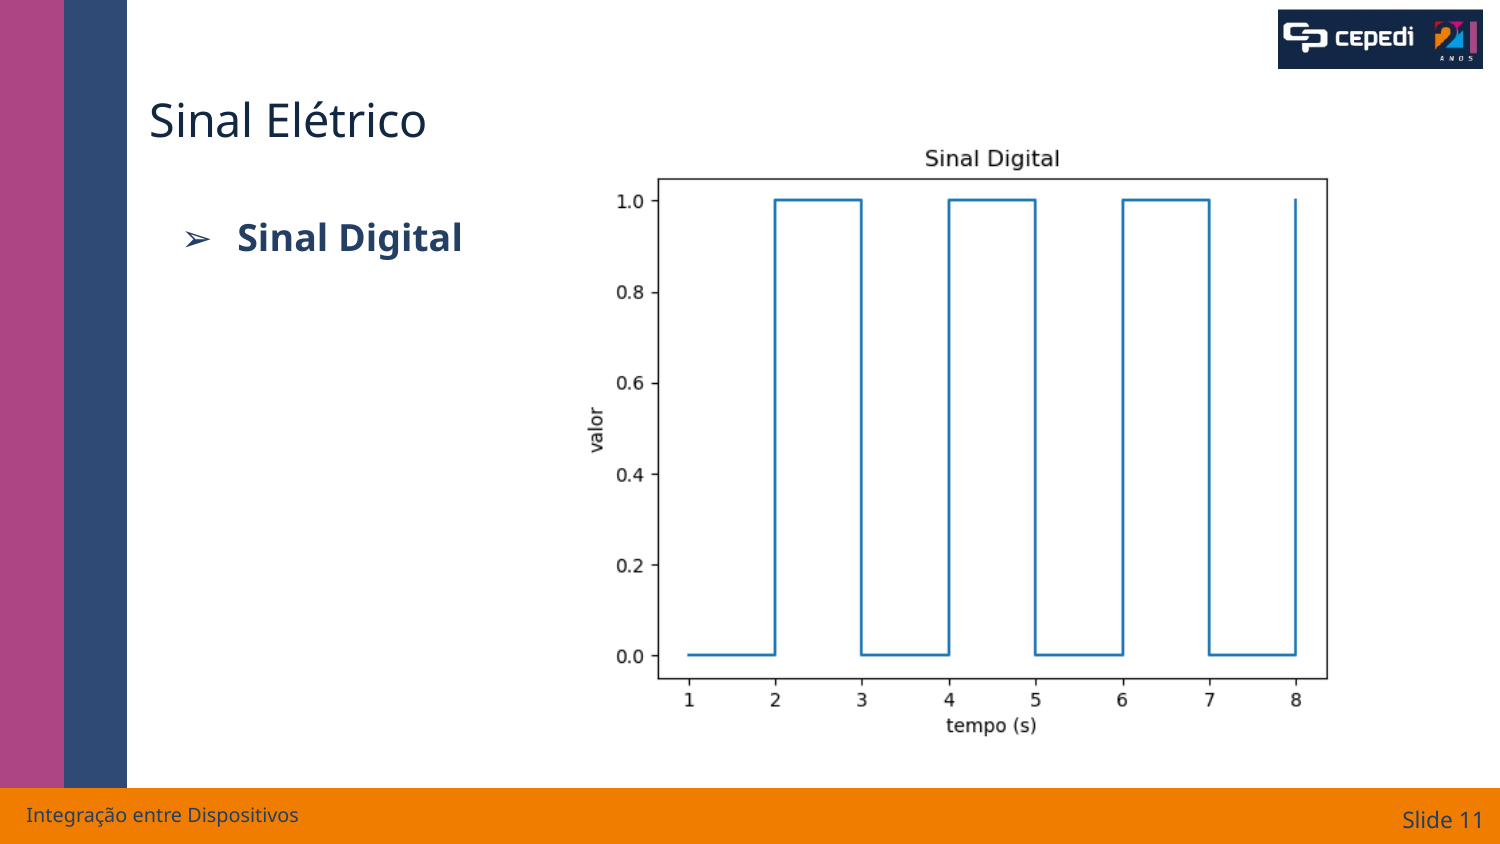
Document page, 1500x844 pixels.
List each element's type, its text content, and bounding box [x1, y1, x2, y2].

subtitle Integração entre Dispositivos [11, 782, 677, 844]
picture [0, 0, 1500, 844]
list Sinal Digital [147, 189, 544, 750]
title Sinal Elétrico [134, 72, 1339, 167]
slide_number Slide ‹#› [1277, 789, 1500, 844]
